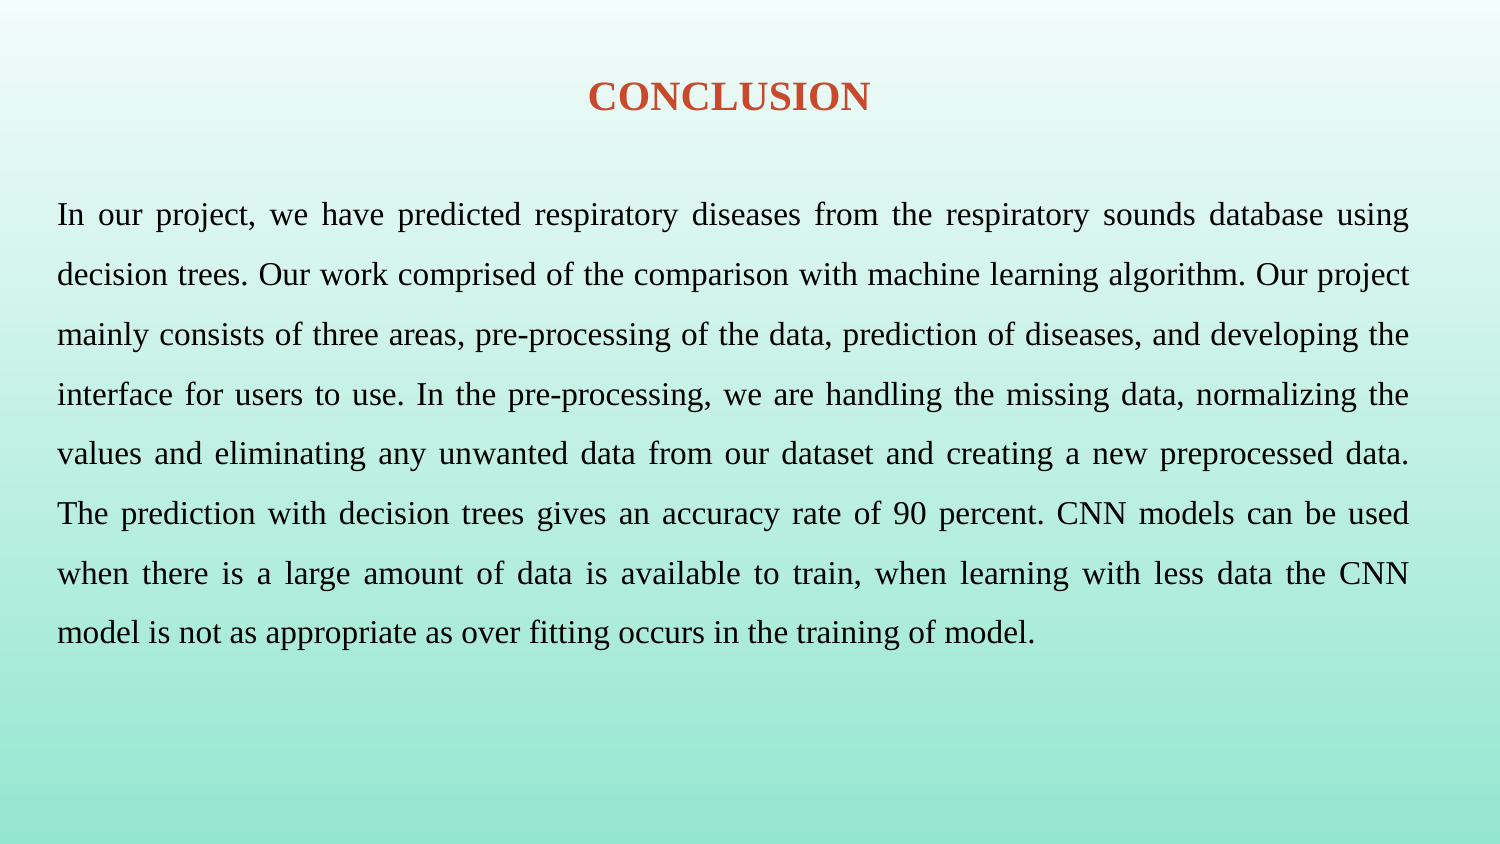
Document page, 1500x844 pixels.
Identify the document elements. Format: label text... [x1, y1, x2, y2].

title CONCLUSION In our project, we have predicted respiratory diseases from the respiratory sounds database using decision trees. Our work comprised of the comparison with machine learning algorithm. Our project mainly consists of three areas, pre-processing of the data, prediction of diseases, and developing the interface for users to use. In the pre-processing, we are handling the missing data, normalizing the values and eliminating any unwanted data from our dataset and creating a new preprocessed data. The prediction with decision trees gives an accuracy rate of 90 percent. CNN models can be used when there is a large amount of data is available to train, when learning with less data the CNN model is not as appropriate as over fitting occurs in the training of model. [42, 59, 1428, 844]
